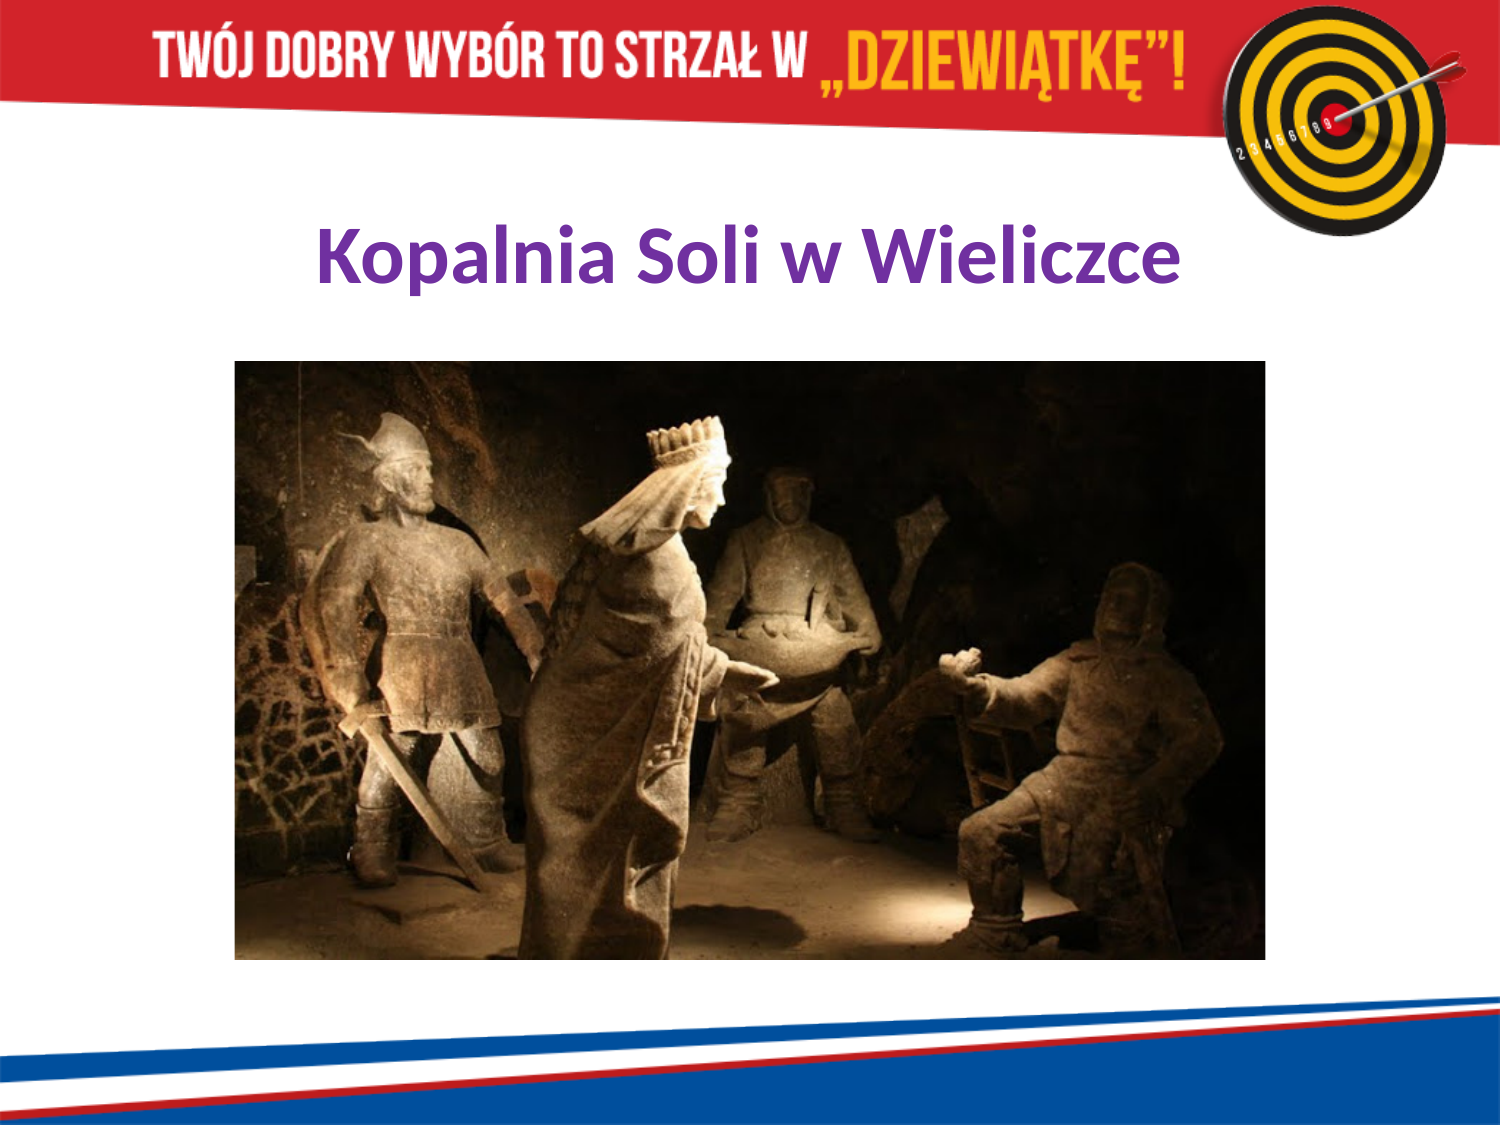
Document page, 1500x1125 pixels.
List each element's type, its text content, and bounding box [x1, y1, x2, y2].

picture [0, 0, 1500, 238]
picture [0, 995, 1500, 1125]
title Kopalnia Soli w Wieliczce [75, 246, 1425, 362]
picture [234, 361, 1266, 961]
